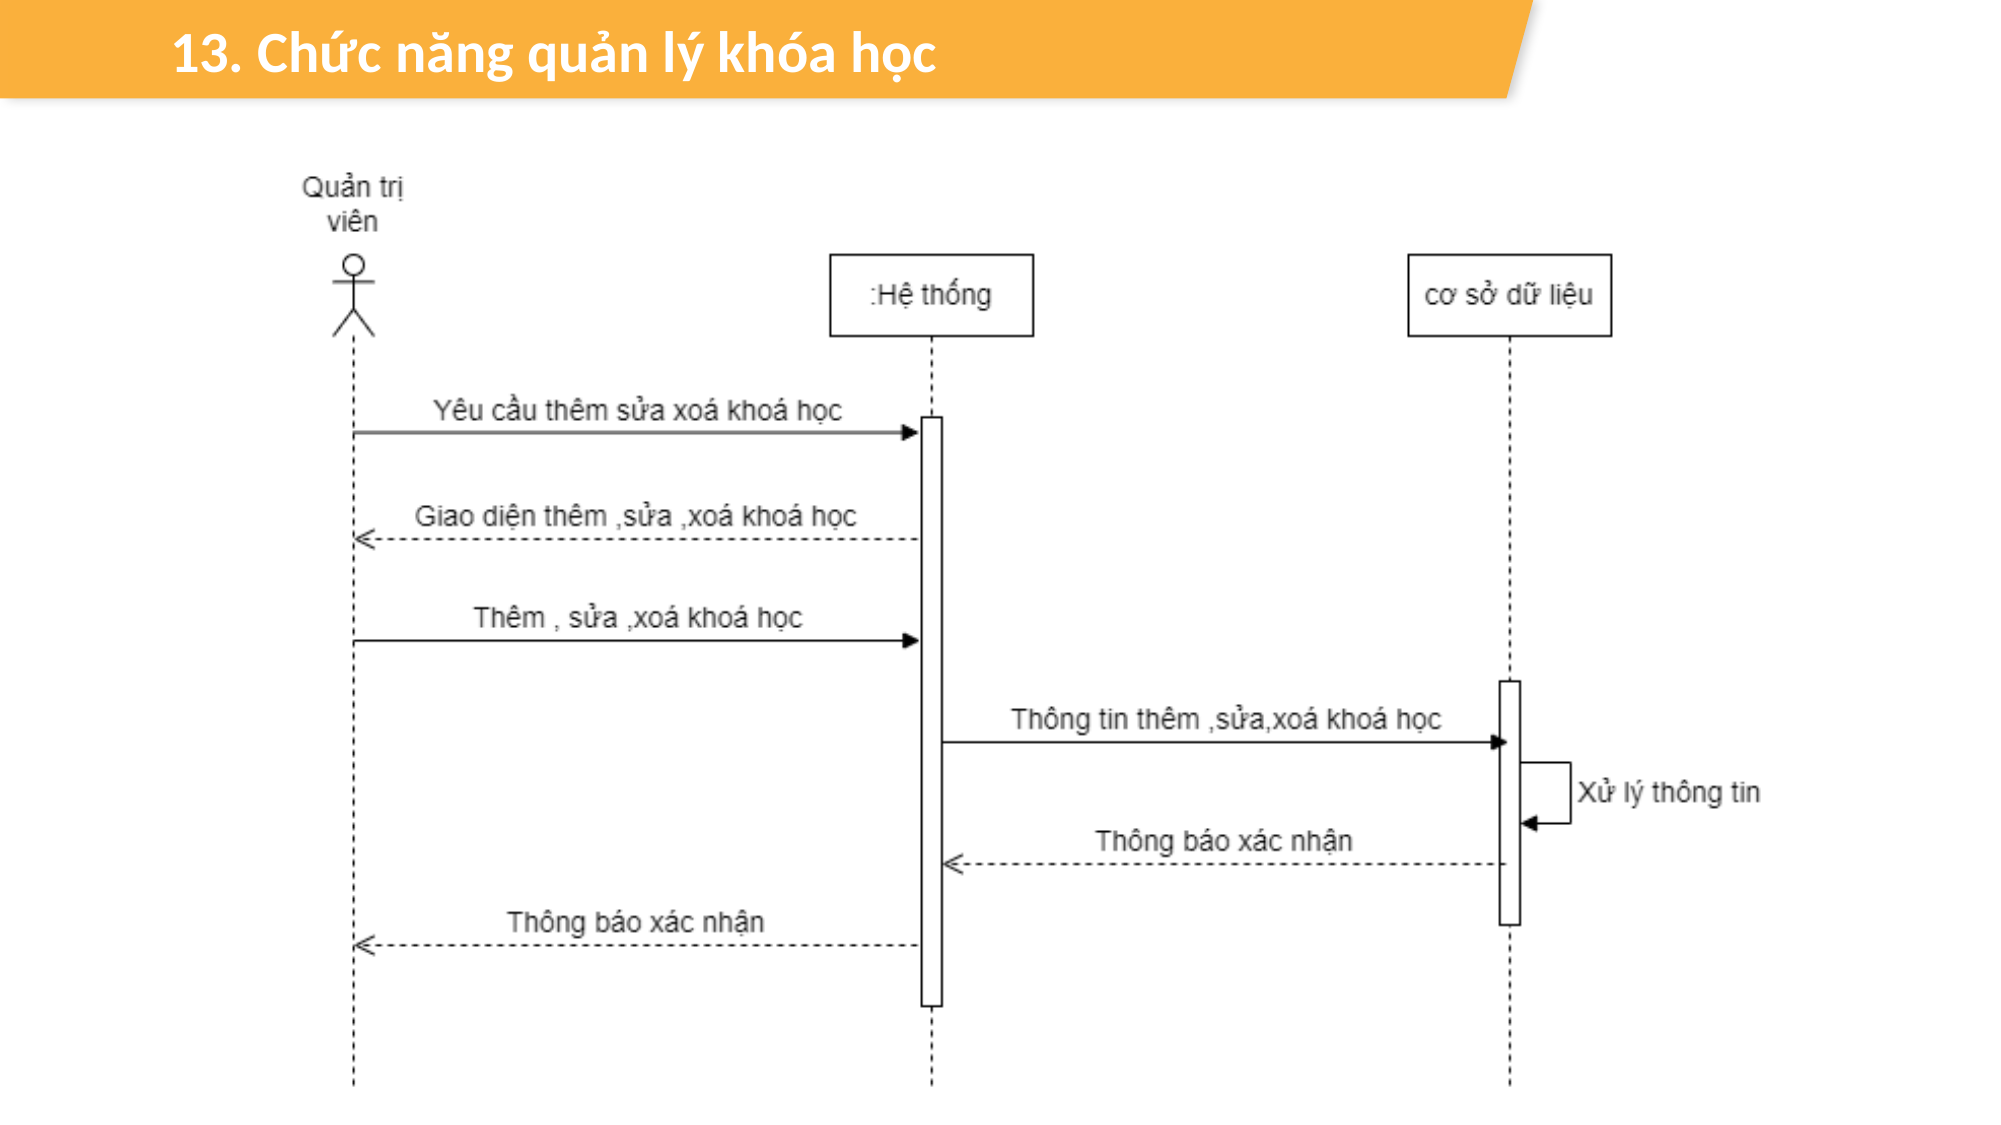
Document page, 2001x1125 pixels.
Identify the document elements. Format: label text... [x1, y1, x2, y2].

text_box 13. Chức năng quản lý khóa học [0, 0, 1534, 99]
picture [272, 169, 1763, 1089]
